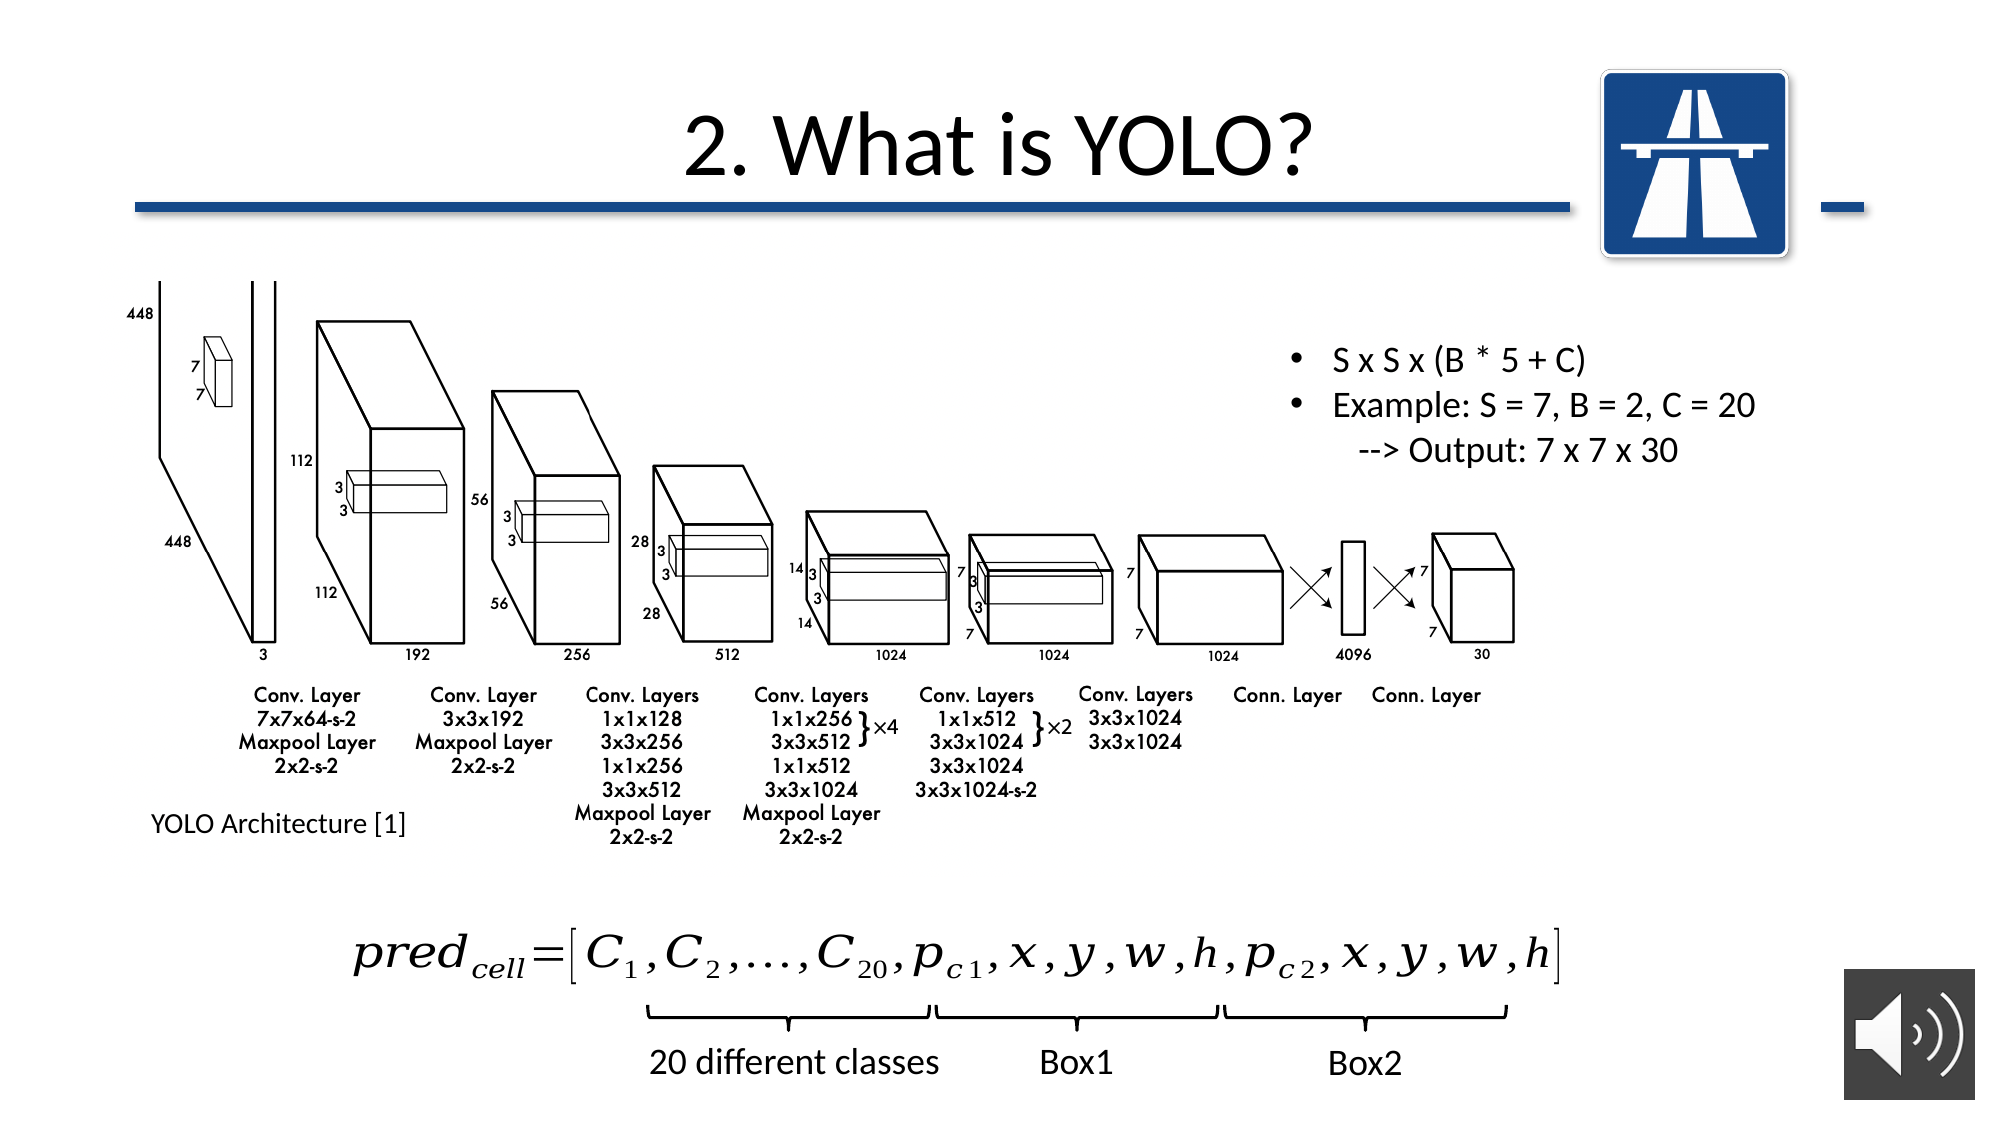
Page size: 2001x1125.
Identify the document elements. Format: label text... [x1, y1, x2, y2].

picture [1842, 967, 1977, 1102]
text_box [935, 1004, 1219, 1032]
text_box [646, 1004, 931, 1032]
text_box [1223, 1004, 1508, 1032]
text_box S x S x (B * 5 + C) Example: S = 7, B = 2, C = 20 --> Output: 7 x 7 x 30 [1576, 328, 1840, 478]
text_box Box1 [1024, 1029, 1130, 1090]
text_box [134, 69, 1865, 259]
text_box Box2 [1313, 1030, 1418, 1091]
text_box 20 different classes [634, 1029, 956, 1090]
picture [99, 231, 1571, 878]
title 2. What is YOLO? [99, 45, 1900, 233]
